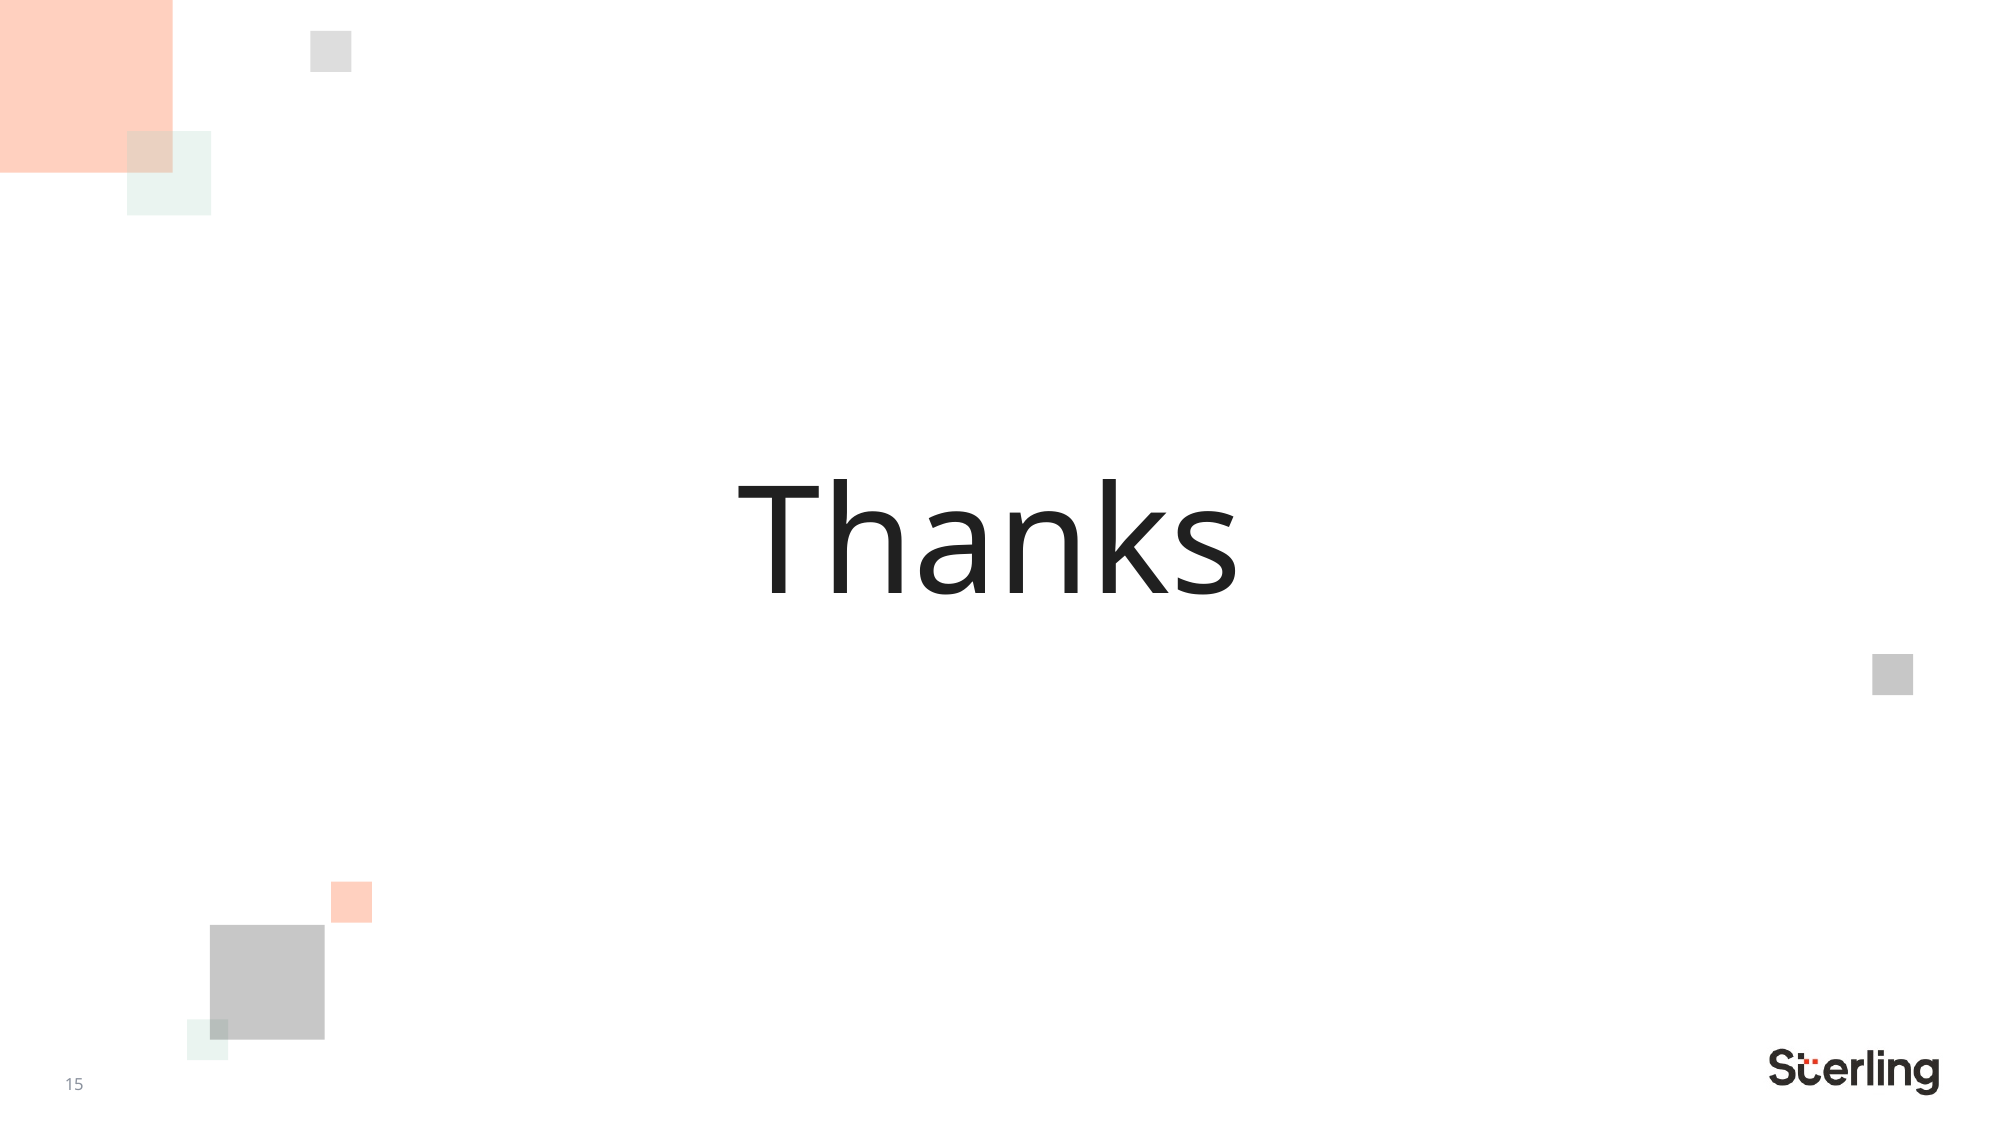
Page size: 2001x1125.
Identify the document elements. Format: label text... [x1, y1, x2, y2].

picture [1760, 1041, 1949, 1098]
text_box Thanks [97, 435, 1883, 631]
slide_number 15 [48, 1063, 100, 1108]
